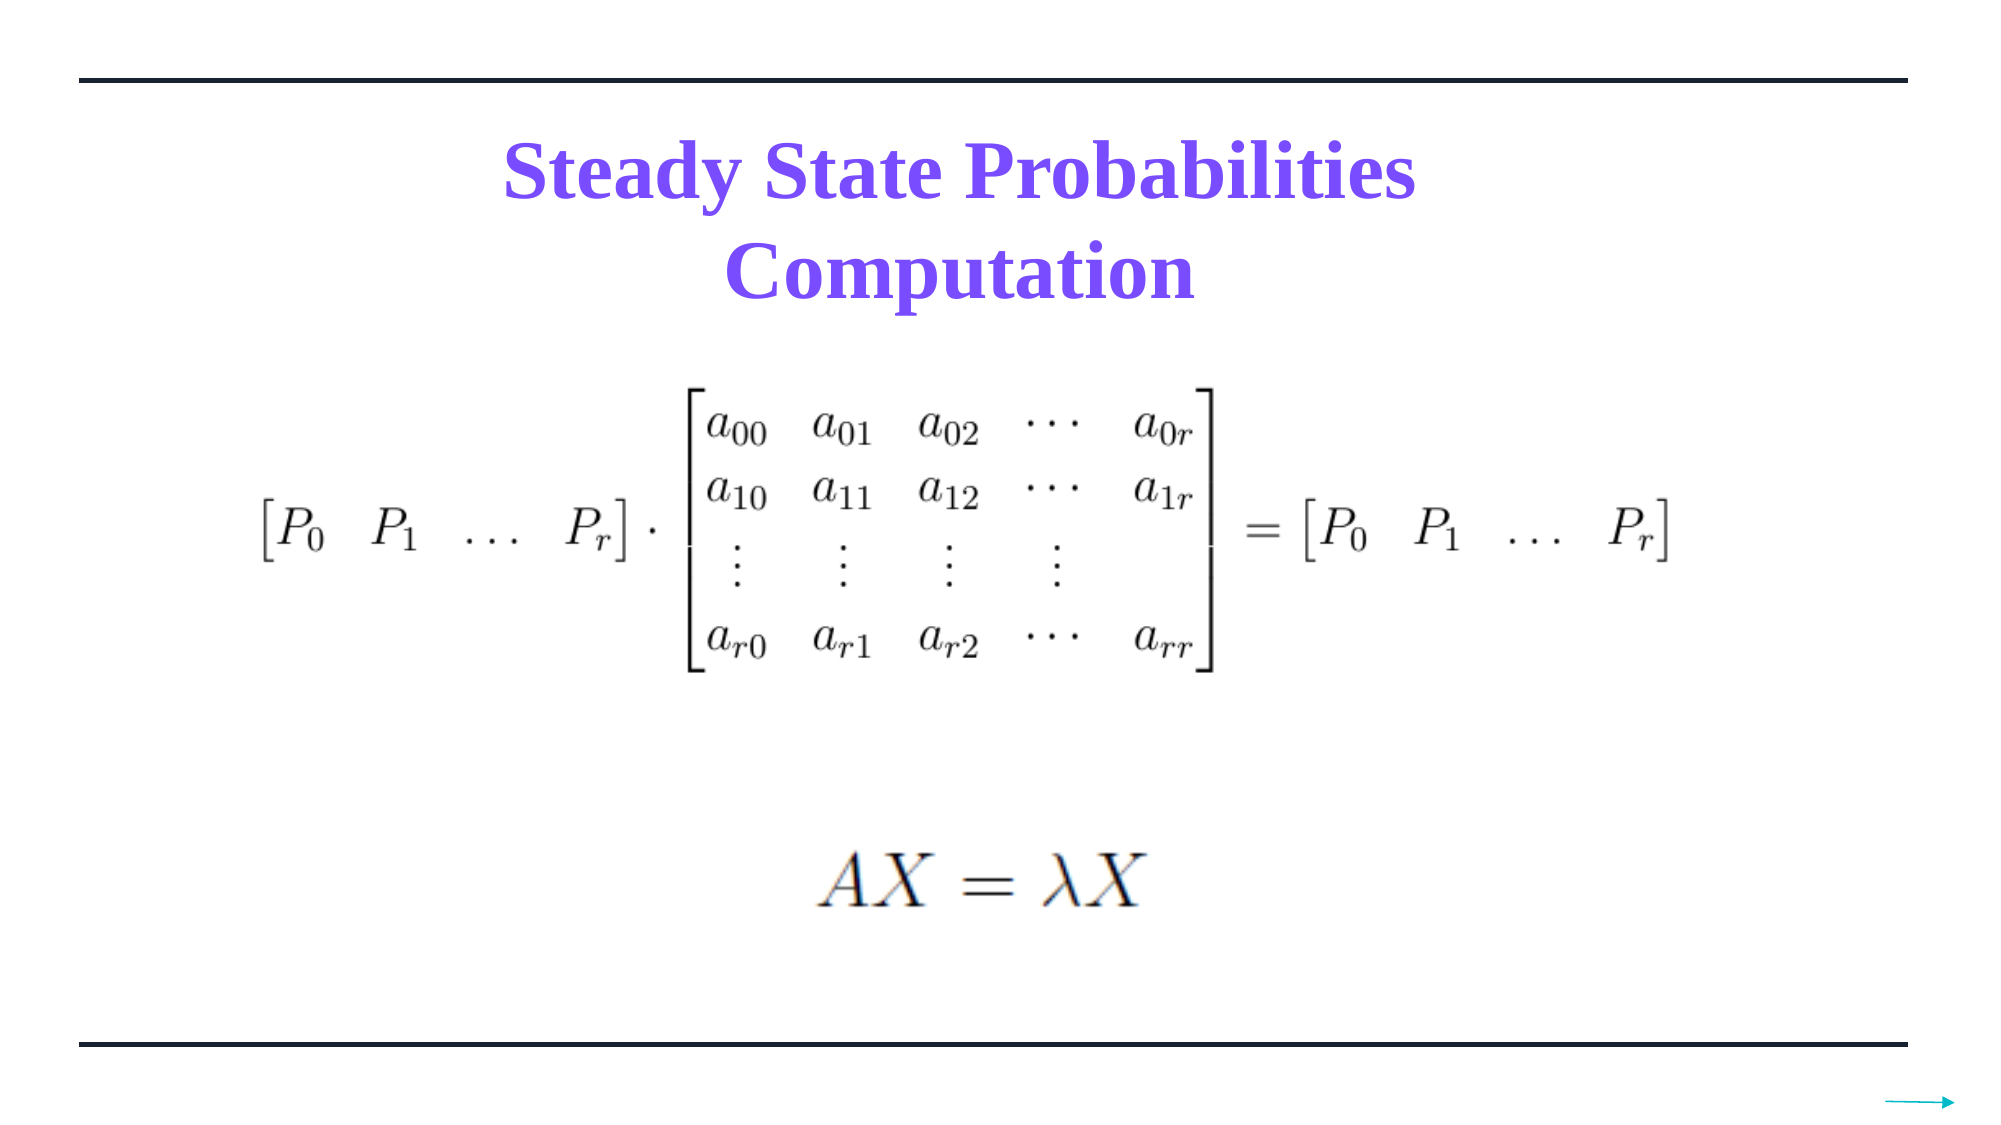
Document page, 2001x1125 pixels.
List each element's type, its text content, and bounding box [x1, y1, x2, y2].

text_box Steady State Probabilities Computation [371, 108, 1549, 285]
picture [776, 776, 1223, 978]
picture [174, 350, 1743, 729]
text_box [229, 285, 1799, 391]
